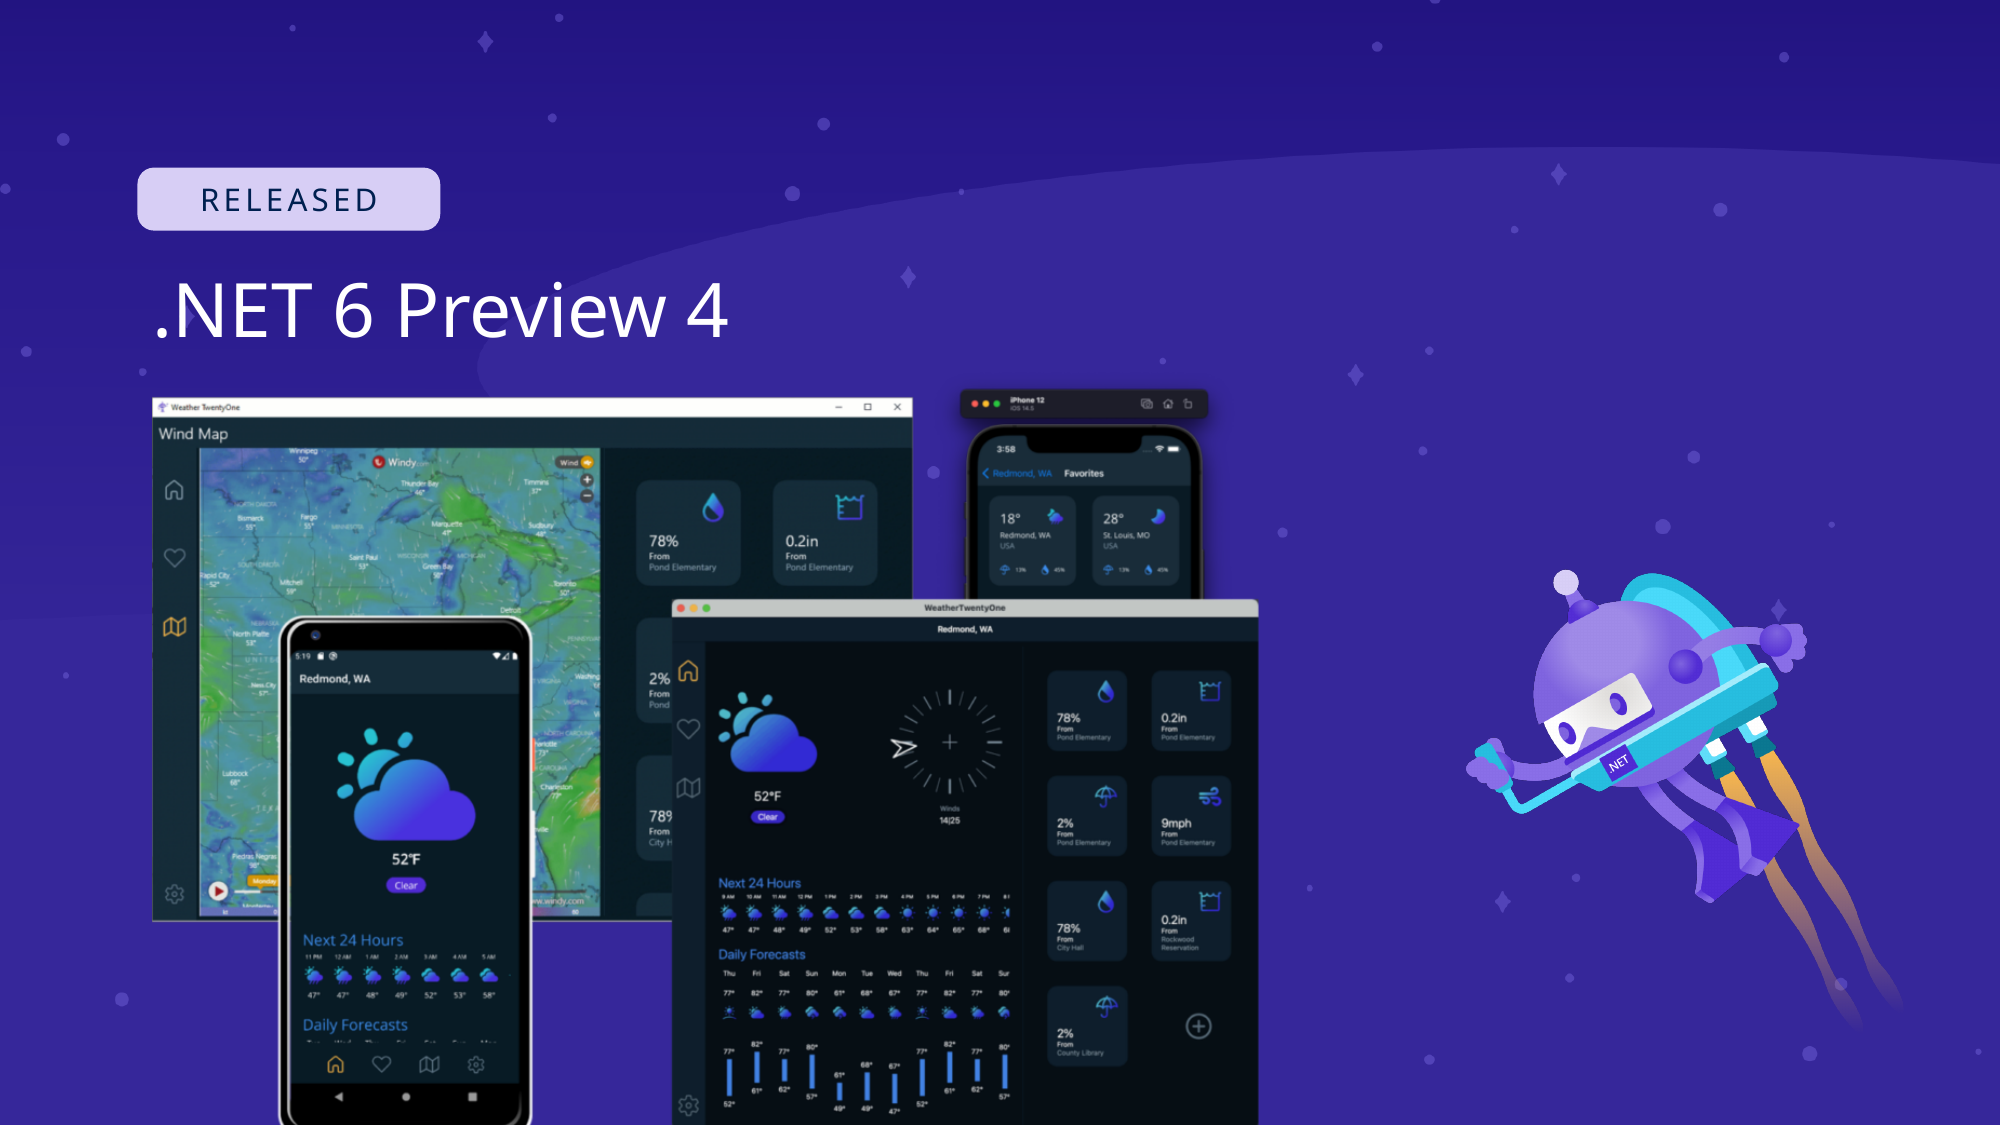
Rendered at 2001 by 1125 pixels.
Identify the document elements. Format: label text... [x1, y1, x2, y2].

picture [0, 0, 2000, 1125]
title .NET 6 Preview 4 [137, 258, 1863, 369]
